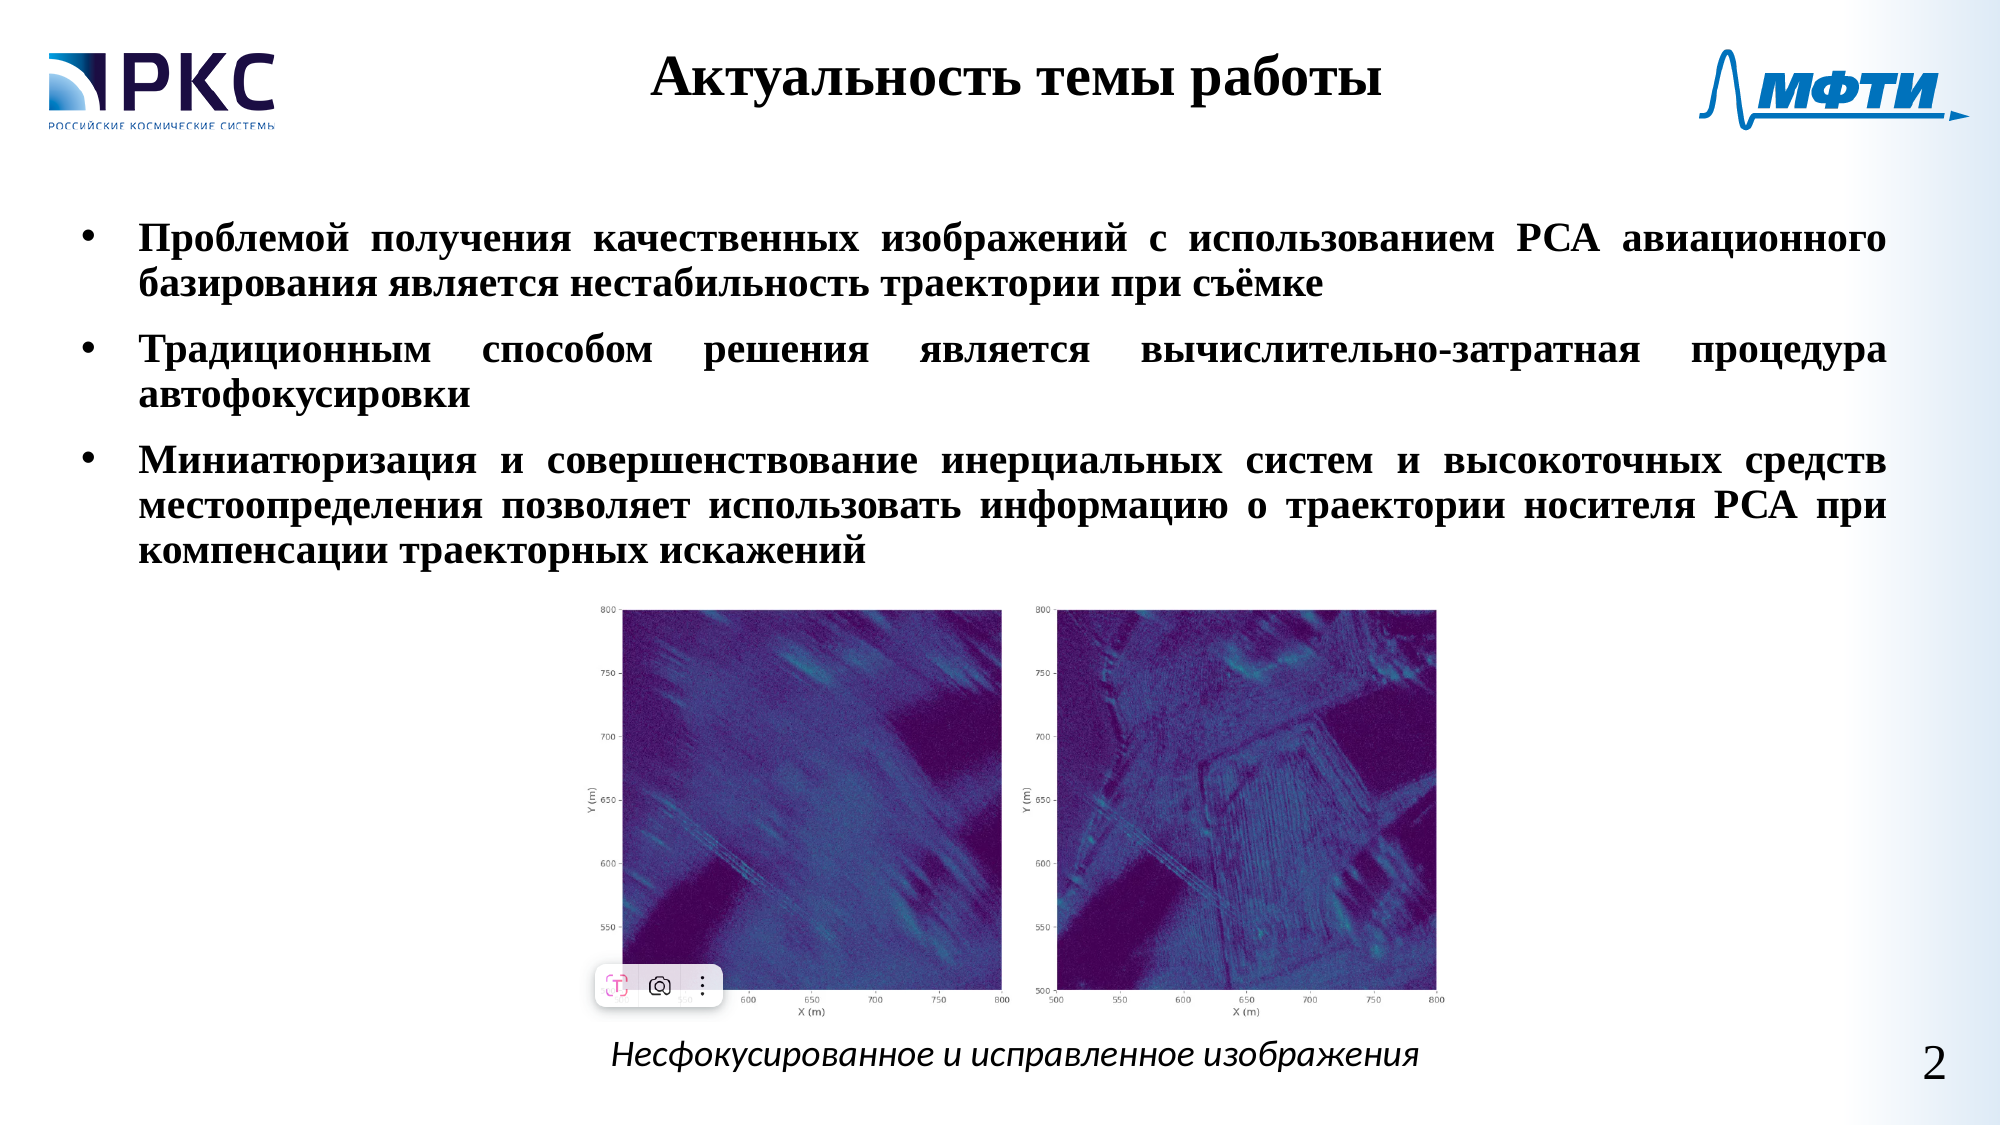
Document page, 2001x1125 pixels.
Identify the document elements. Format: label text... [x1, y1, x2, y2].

subtitle Проблемой получения качественных изображений с использованием РСА авиационного базирования является нестабильность траектории при съёмке Традиционным способом решения является вычислительно-затратная процедура автофокусировки Миниатюризация и совершенствование инерциальных систем и высокоточных средств местоопределения позволяет использовать информацию о траектории носителя РСА при компенсации траекторных искажений [65, 208, 1903, 824]
text_box Актуальность темы работы [442, 30, 1606, 167]
picture [47, 51, 275, 130]
text_box <номер> [1907, 1022, 2000, 1098]
picture [1658, 0, 2000, 209]
text_box Несфокусированное и исправленное изображения [595, 1021, 1659, 1074]
picture [573, 597, 1474, 1022]
